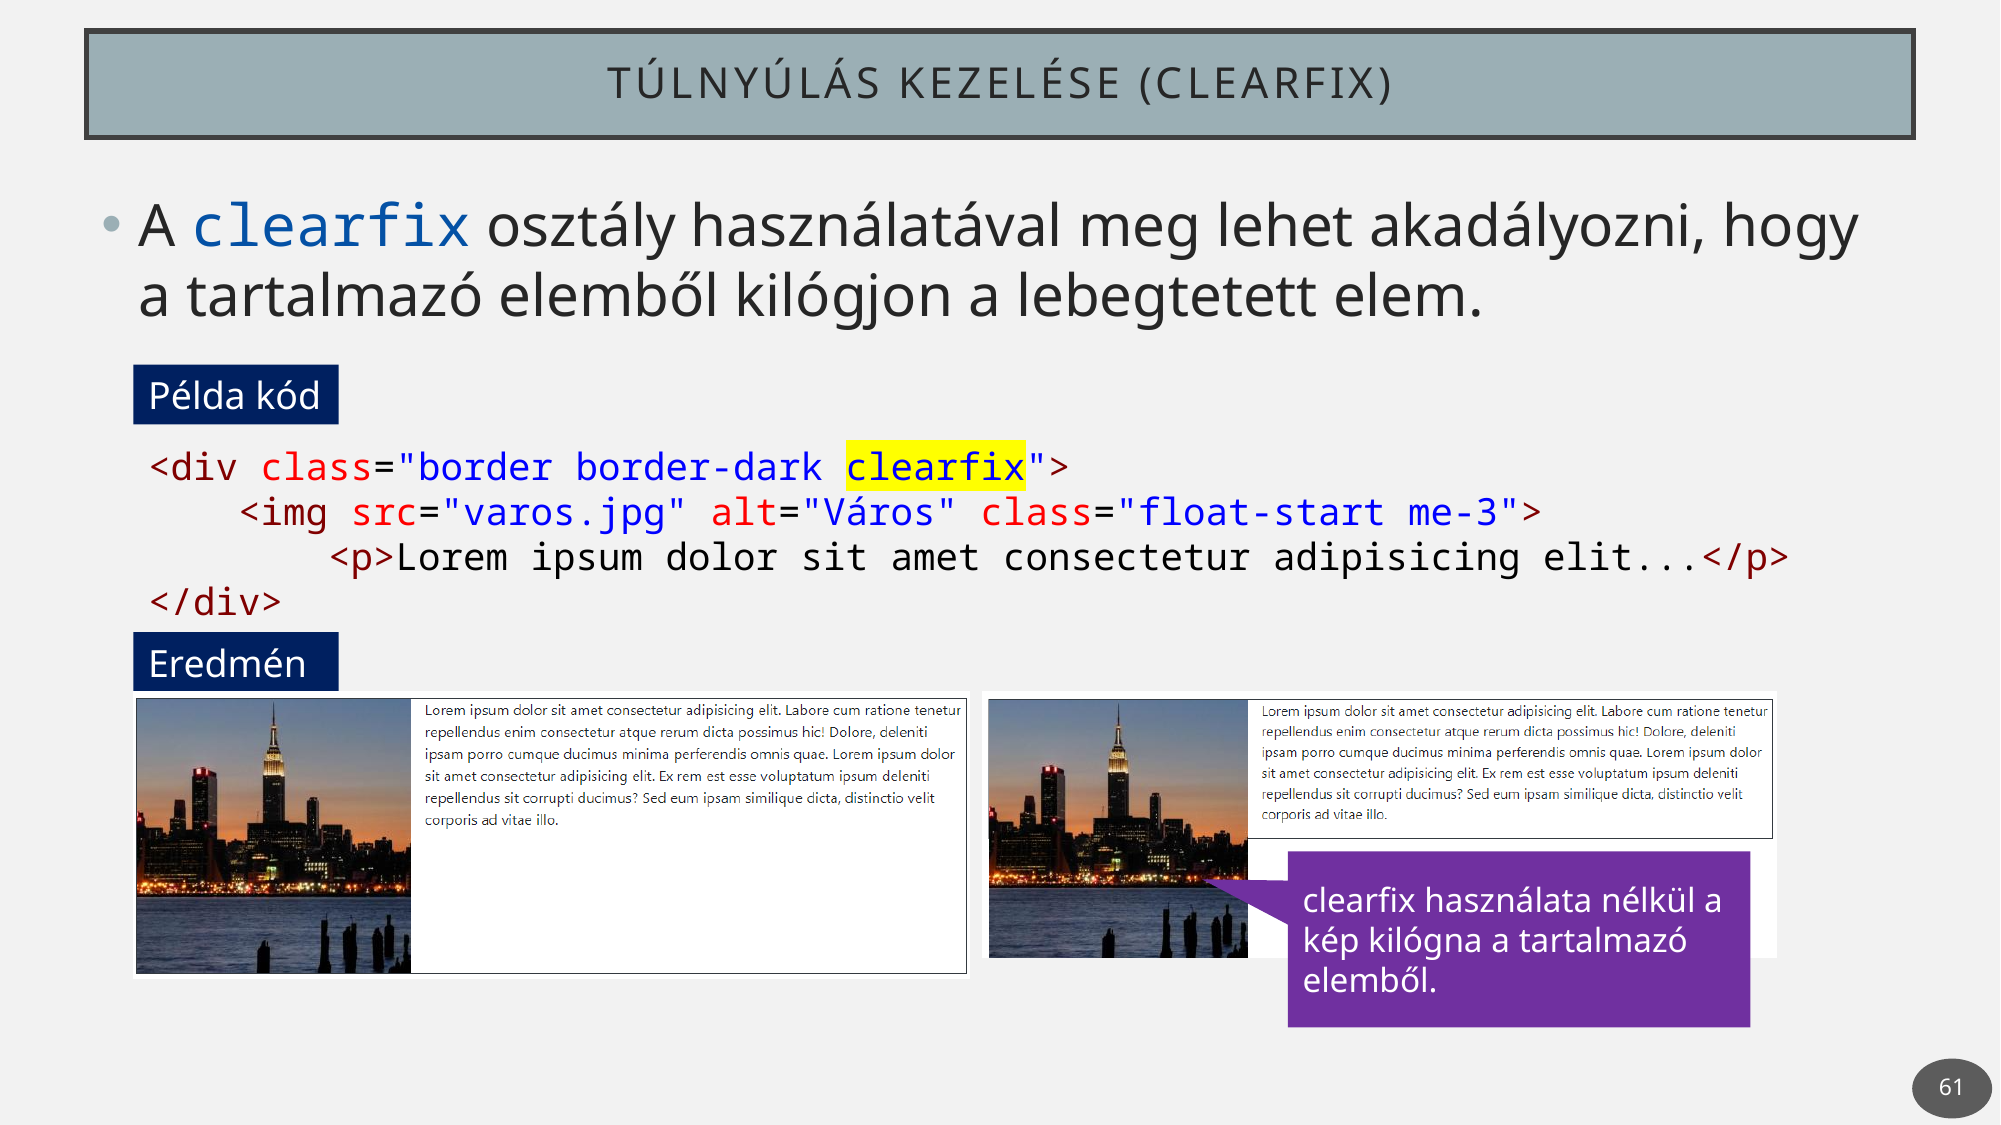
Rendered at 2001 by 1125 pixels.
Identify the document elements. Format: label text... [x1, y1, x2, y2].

list A clearfix osztály használatával meg lehet akadályozni, hogy a tartalmazó elemből kilógjon a lebegtetett elem. [86, 181, 1914, 1047]
text_box clearfix használata nélkül a kép kilógna a tartalmazó elemből. [1286, 958, 1752, 1029]
title Túlnyúlás kezelése (clearfix) [84, 28, 1916, 140]
text_box Példa kód [133, 364, 339, 425]
text_box Eredmény [133, 632, 339, 691]
picture [982, 691, 1777, 958]
text_box <div class="border border-dark clearfix"> <img src="varos.jpg" alt="Város" class="float-start me-3"> <p>Lorem ipsum dolor sit amet consectetur adipisicing elit...</p> </div> [133, 435, 1833, 631]
picture [133, 691, 970, 979]
slide_number 61 [1912, 1058, 1993, 1119]
